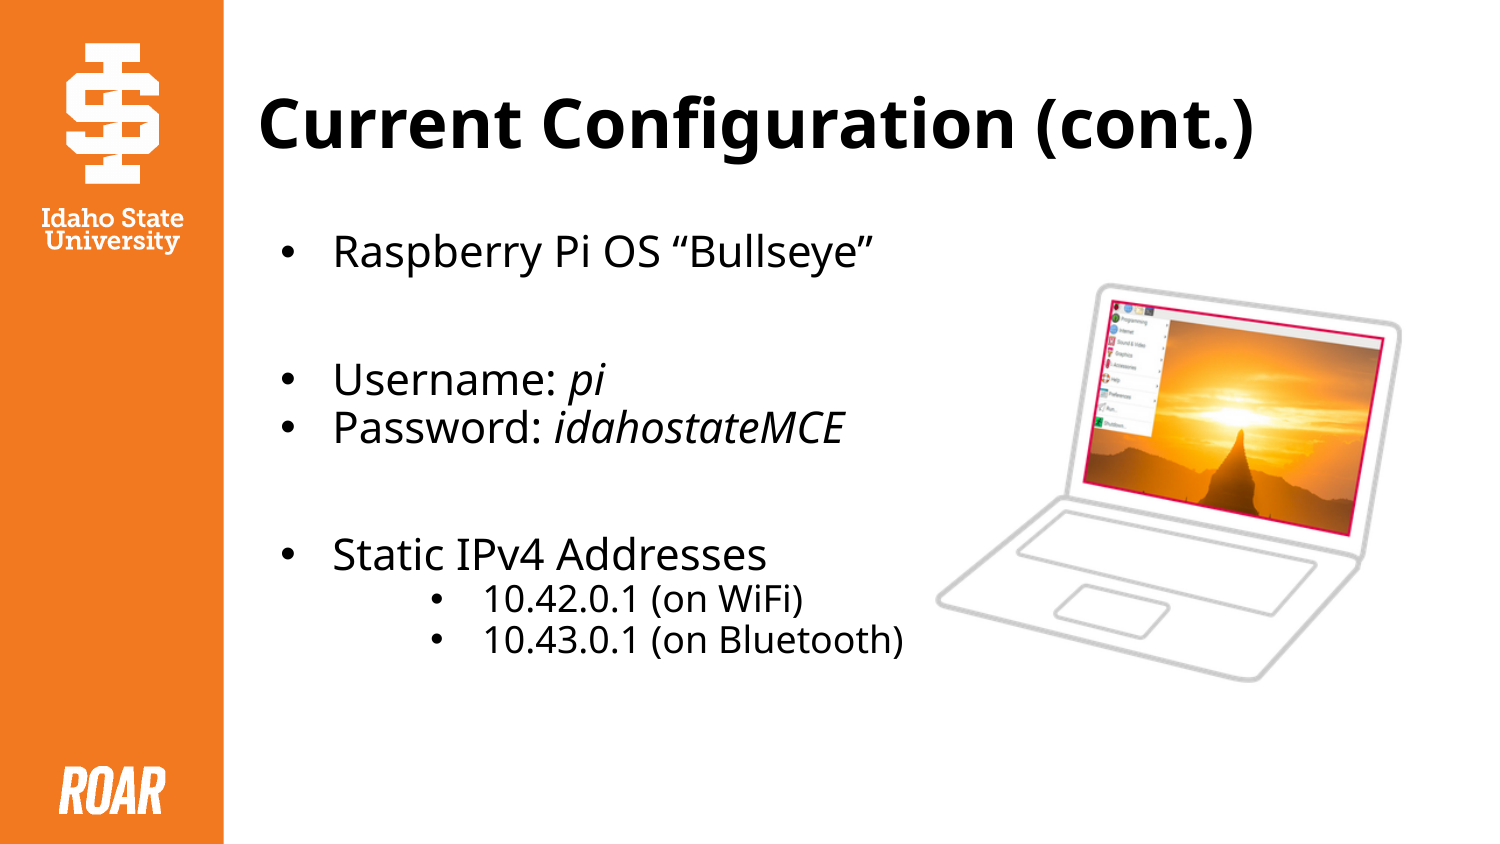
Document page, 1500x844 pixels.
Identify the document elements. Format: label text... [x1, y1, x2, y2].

picture [53, 763, 171, 817]
picture [31, 27, 194, 271]
picture [933, 224, 1417, 719]
title Current Configuration (cont.) [246, 44, 1435, 208]
list Raspberry Pi OS “Bullseye” Username: pi Password: idahostateMCE Static IPv4 Addresses 10.42.0.1 (on WiFi) 10.43.0.1 (on Bluetooth) [246, 224, 968, 817]
